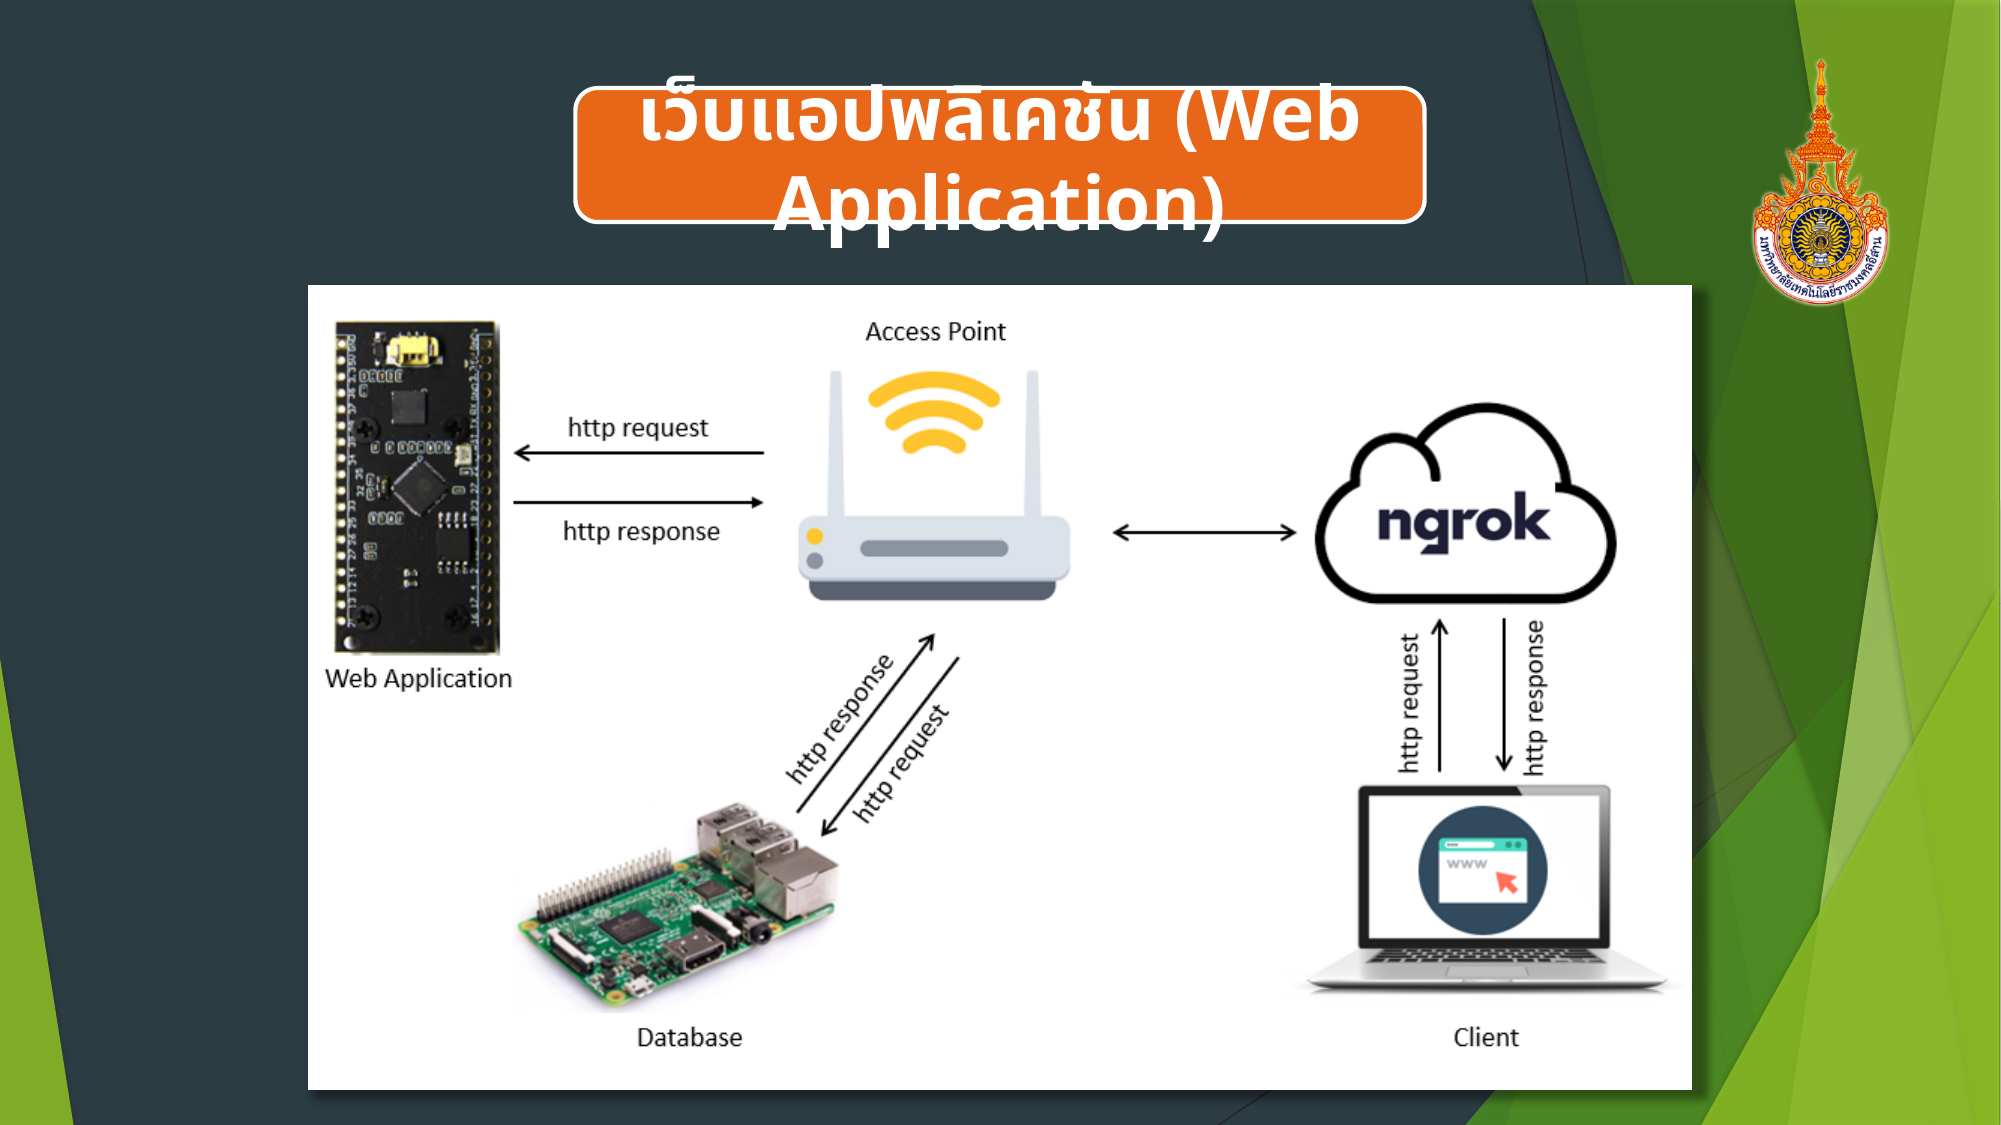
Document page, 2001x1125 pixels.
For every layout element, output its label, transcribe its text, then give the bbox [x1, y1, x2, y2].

picture [1748, 47, 1892, 315]
text_box เว็บแอปพลิเคชัน (Web Application) [573, 85, 1427, 225]
picture [308, 284, 1692, 1090]
